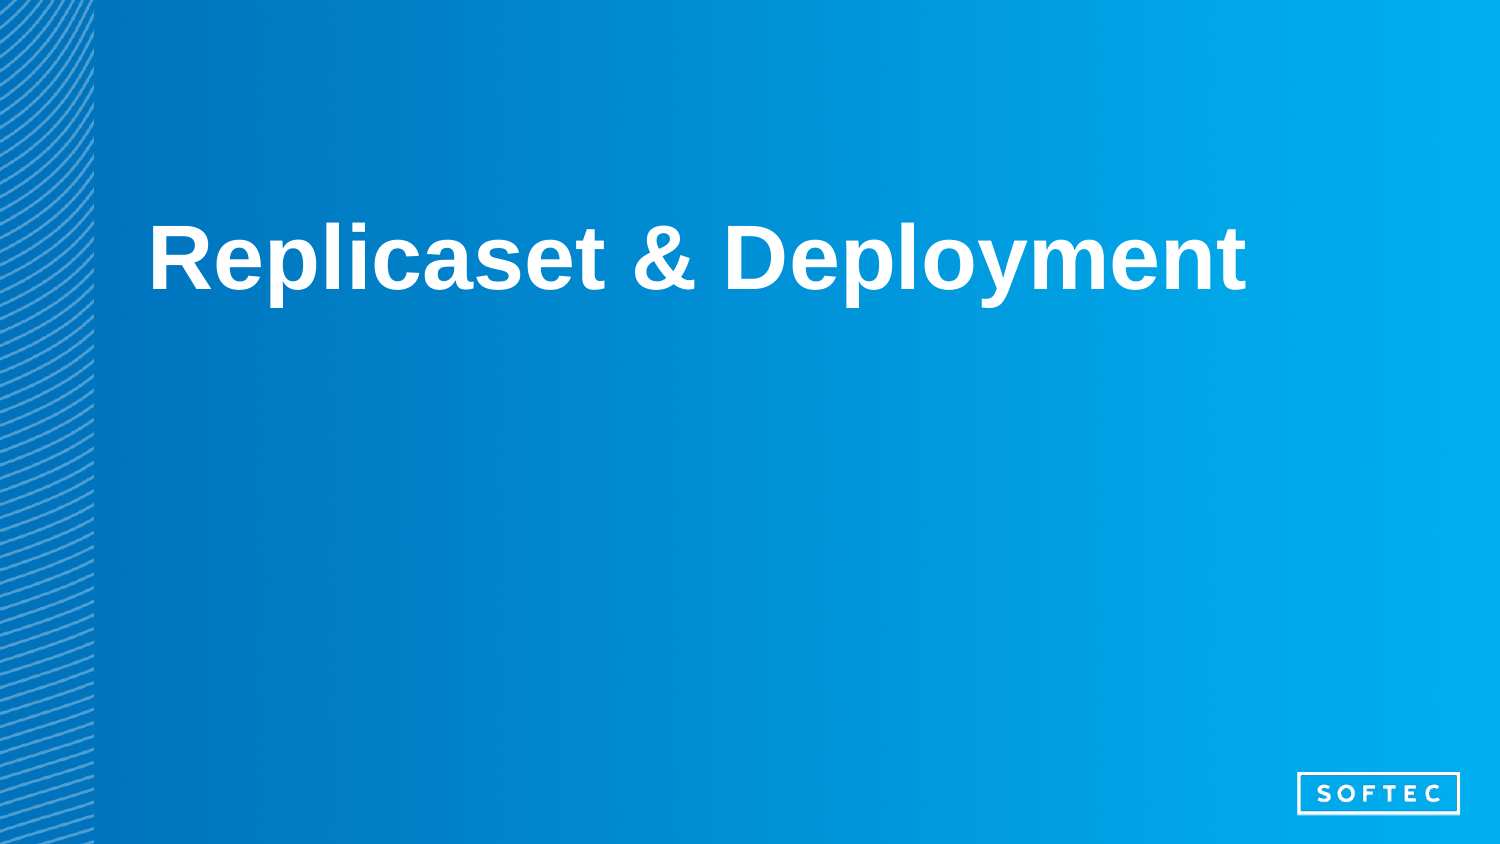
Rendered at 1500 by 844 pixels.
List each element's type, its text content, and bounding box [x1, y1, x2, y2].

subtitle Replicaset & Deployment [147, 197, 1282, 420]
picture [0, 0, 543, 844]
picture [1298, 773, 1460, 815]
picture [577, 676, 587, 681]
picture [583, 432, 587, 443]
picture [577, 119, 587, 124]
